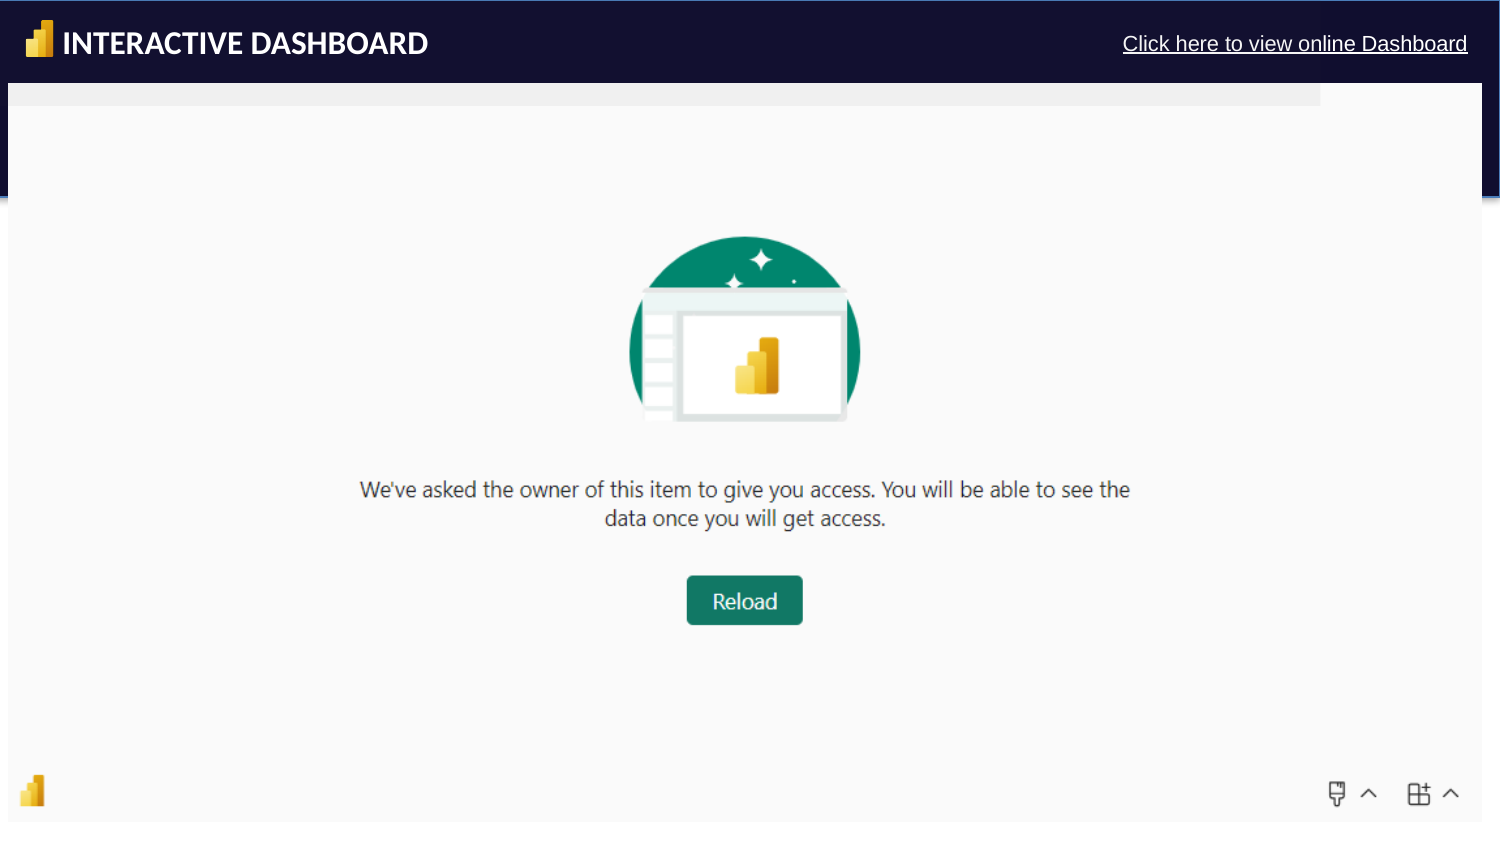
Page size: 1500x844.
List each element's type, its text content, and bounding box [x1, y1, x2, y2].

text_box INTERACTIVE DASHBOARD [0, 0, 1322, 108]
picture [8, 83, 1482, 822]
picture [21, 20, 58, 57]
text_box Click here to view online Dashboard [1322, 21, 1500, 83]
